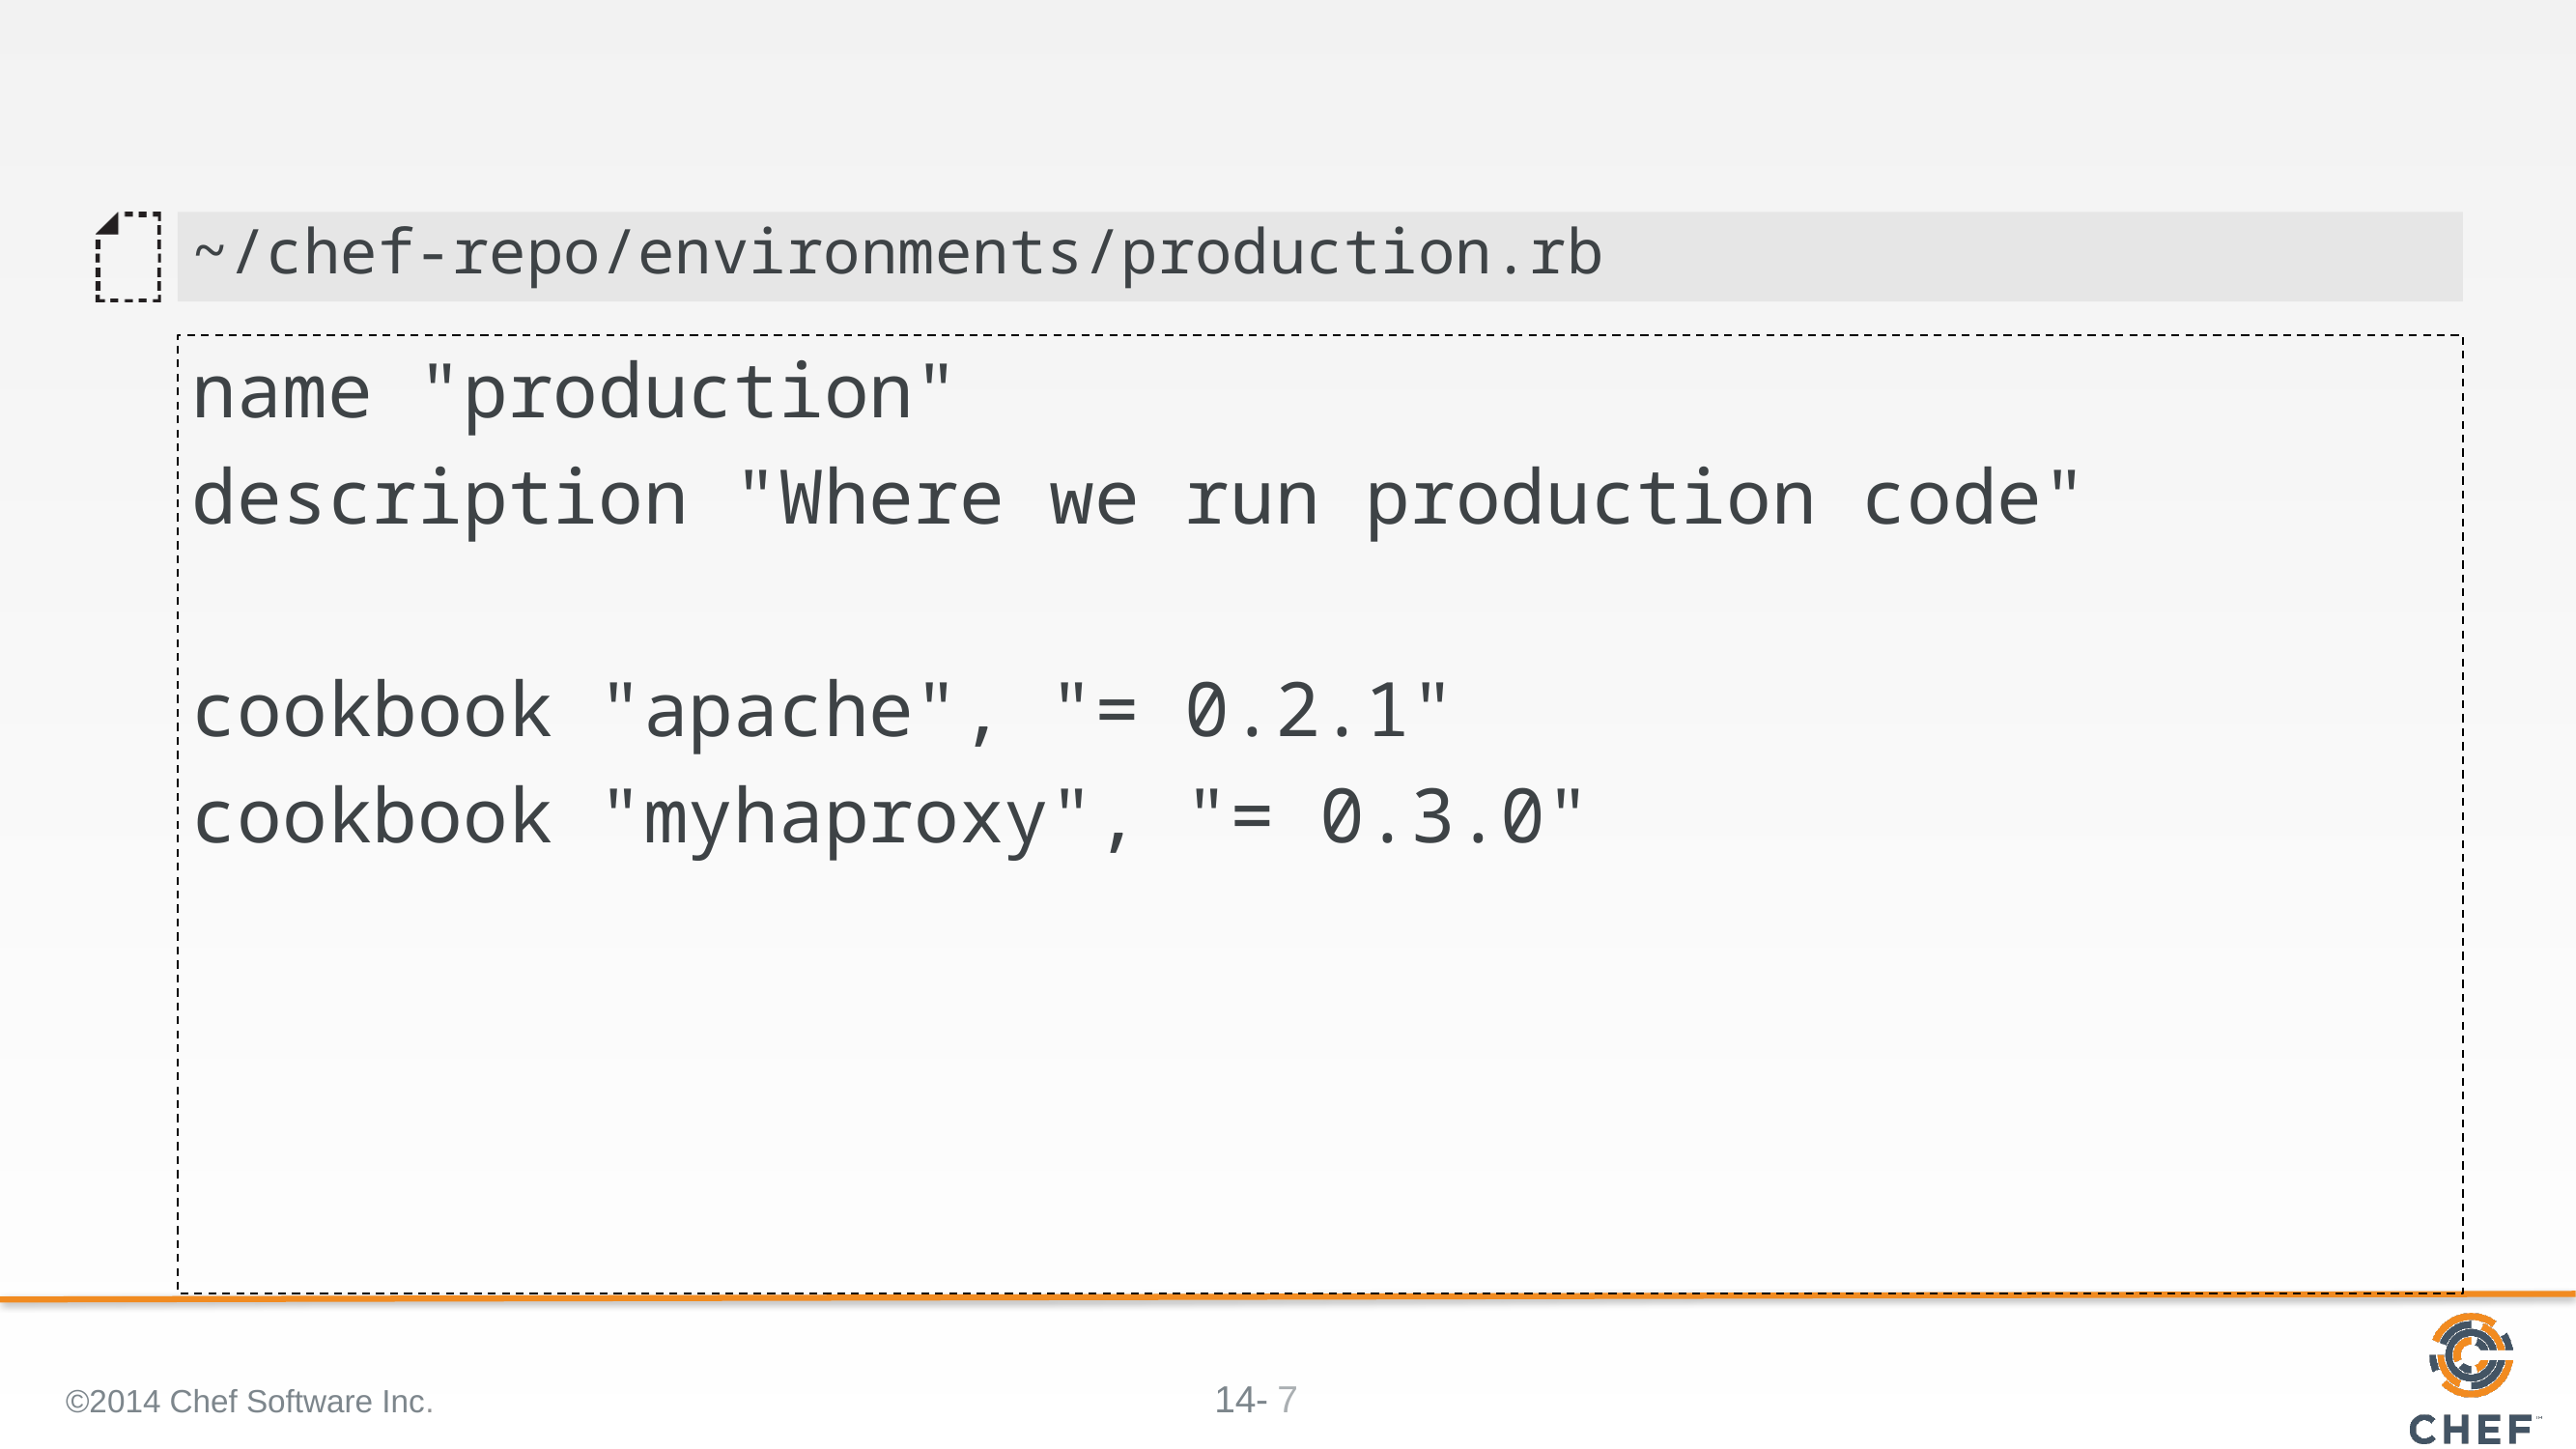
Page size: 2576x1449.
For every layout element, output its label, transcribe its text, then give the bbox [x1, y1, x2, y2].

footer ©2014 Chef Software Inc. [51, 1359, 952, 1440]
slide_number 7 [998, 1359, 1578, 1437]
list ~/chef-repo/environments/production.rb [177, 212, 2463, 302]
picture [2399, 1297, 2550, 1449]
list name "production" description "Where we run production code" cookbook "apache", "= 0.2.1" cookbook "myhaproxy", "= 0.3.0" [177, 334, 2464, 1294]
